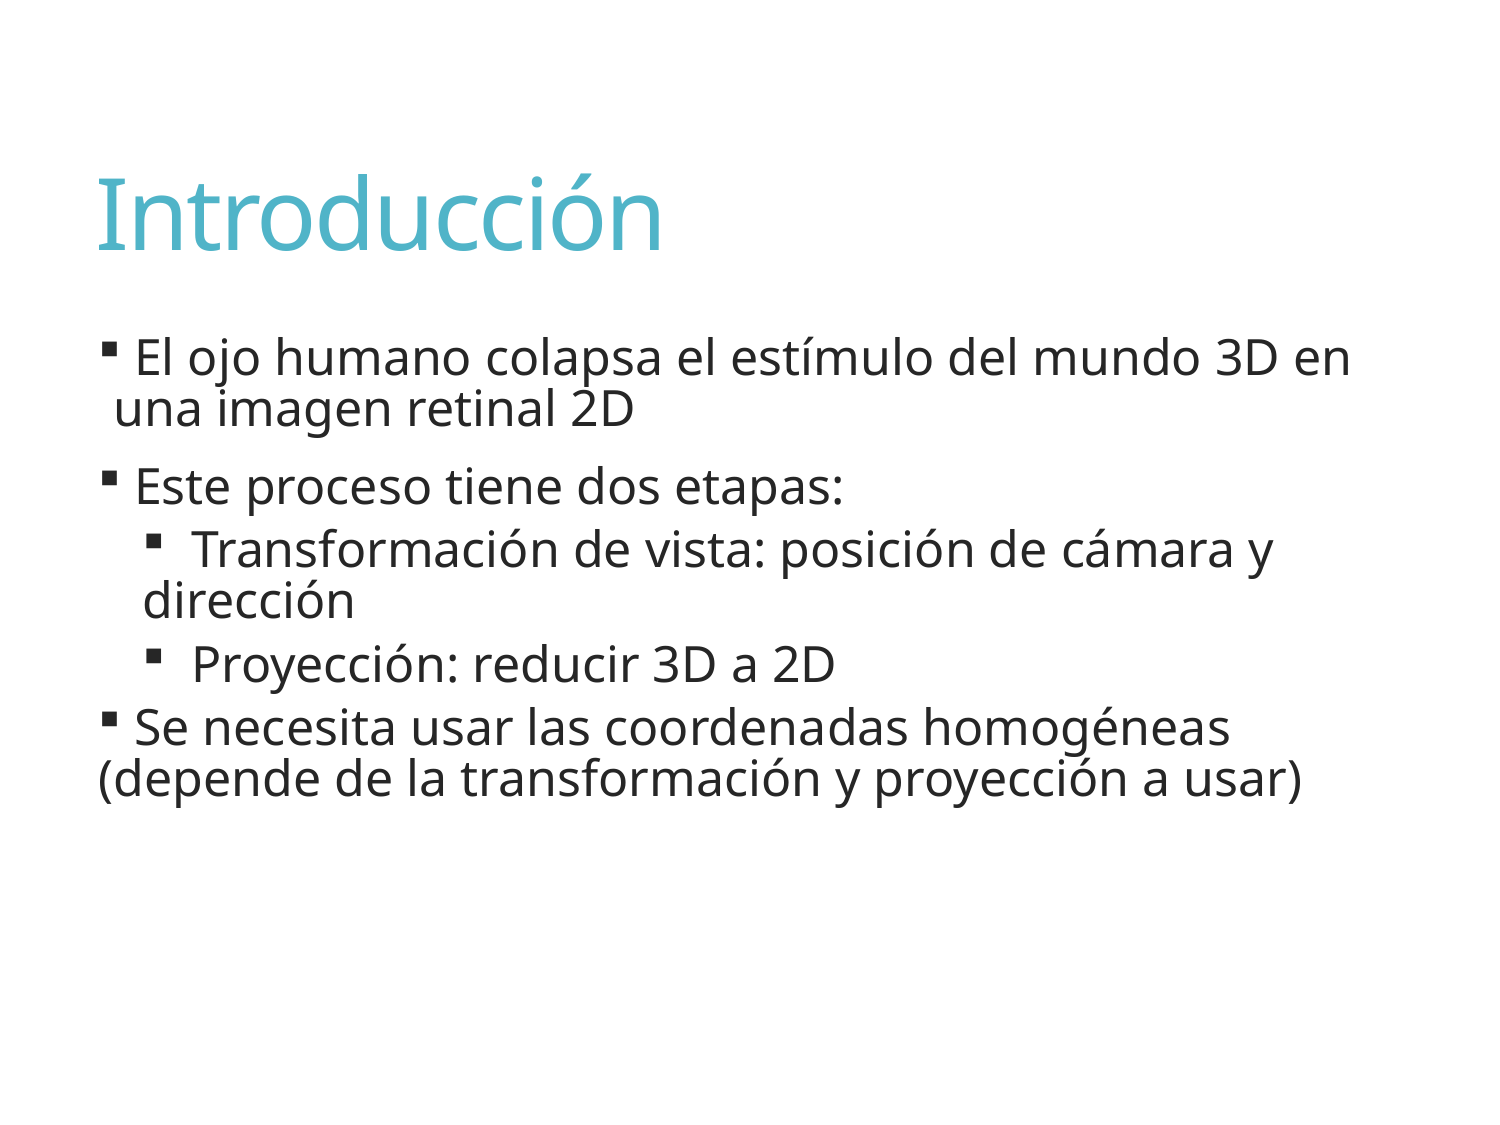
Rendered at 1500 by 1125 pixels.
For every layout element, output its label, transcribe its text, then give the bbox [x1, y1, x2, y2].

title Introducción [80, 81, 1407, 354]
list El ojo humano colapsa el estímulo del mundo 3D en una imagen retinal 2D Este proceso tiene dos etapas: Transformación de vista: posición de cámara y dirección Proyección: reducir 3D a 2D Se necesita usar las coordenadas homogéneas (depende de la transformación y proyección a usar) [83, 326, 1407, 945]
